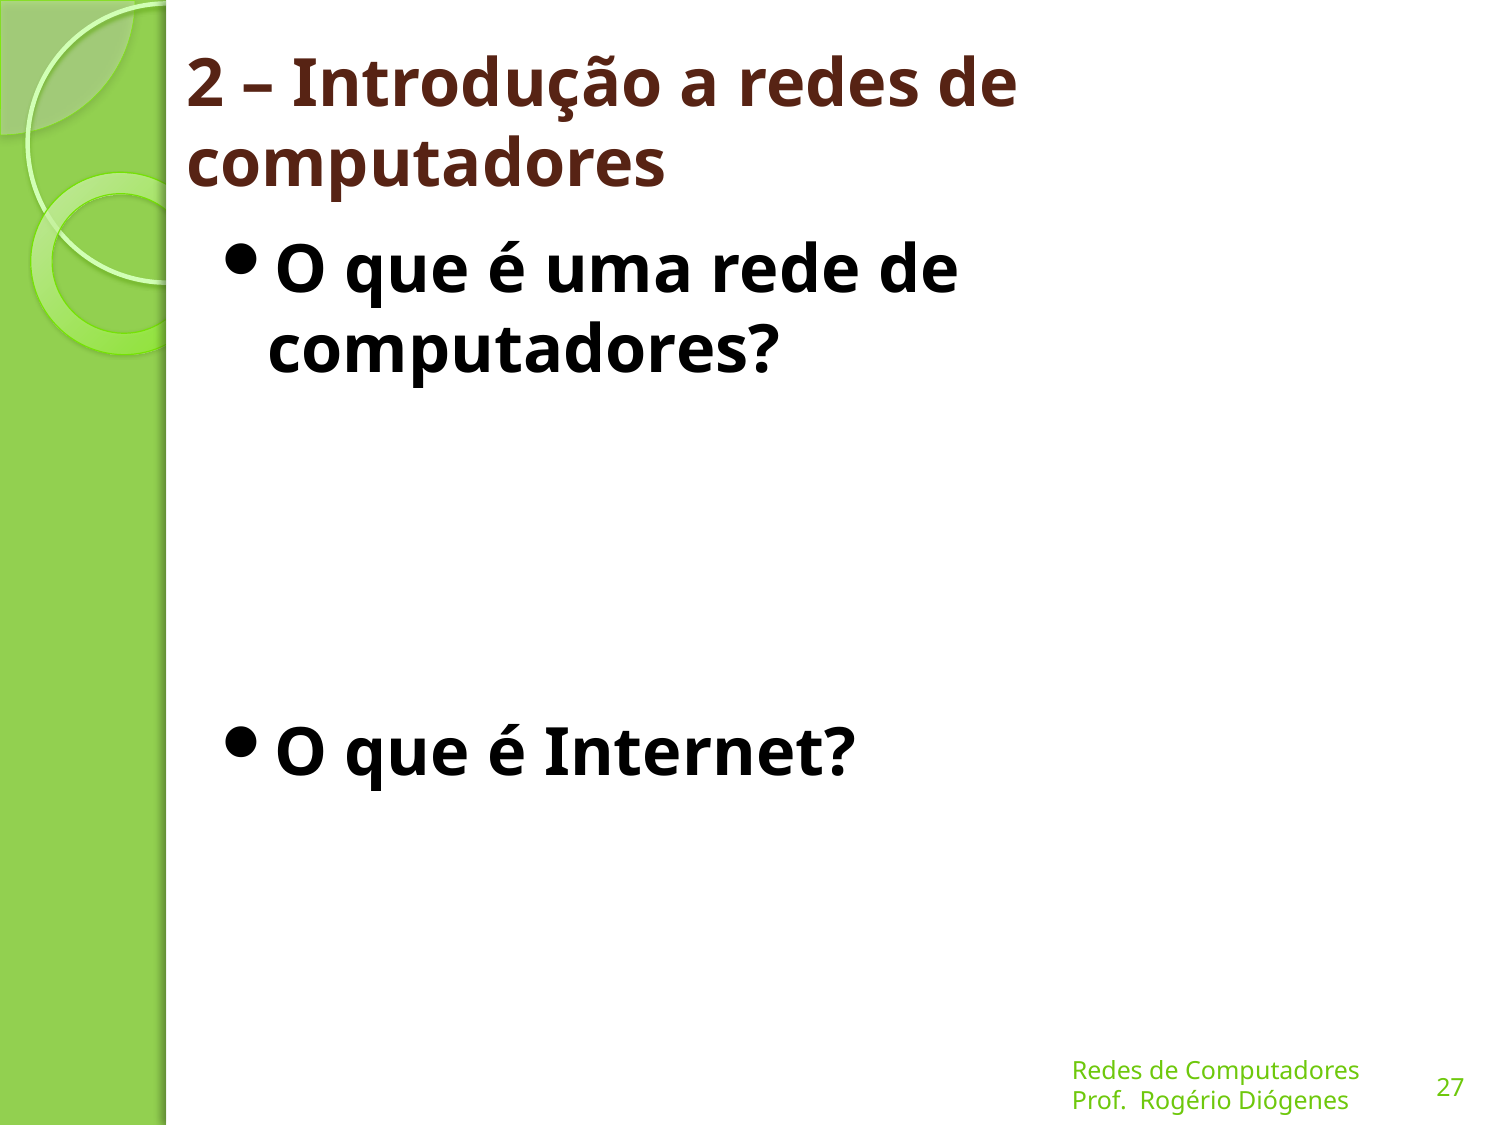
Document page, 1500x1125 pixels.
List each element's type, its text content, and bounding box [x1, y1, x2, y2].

slide_number 27 [1413, 1034, 1488, 1113]
list O que é uma rede de computadores? O que é Internet? [192, 218, 1476, 1035]
footer Redes de Computadores Prof. Rogério Diógenes [1057, 1043, 1471, 1122]
title 2 – Introdução a redes de computadores [171, 26, 1476, 214]
